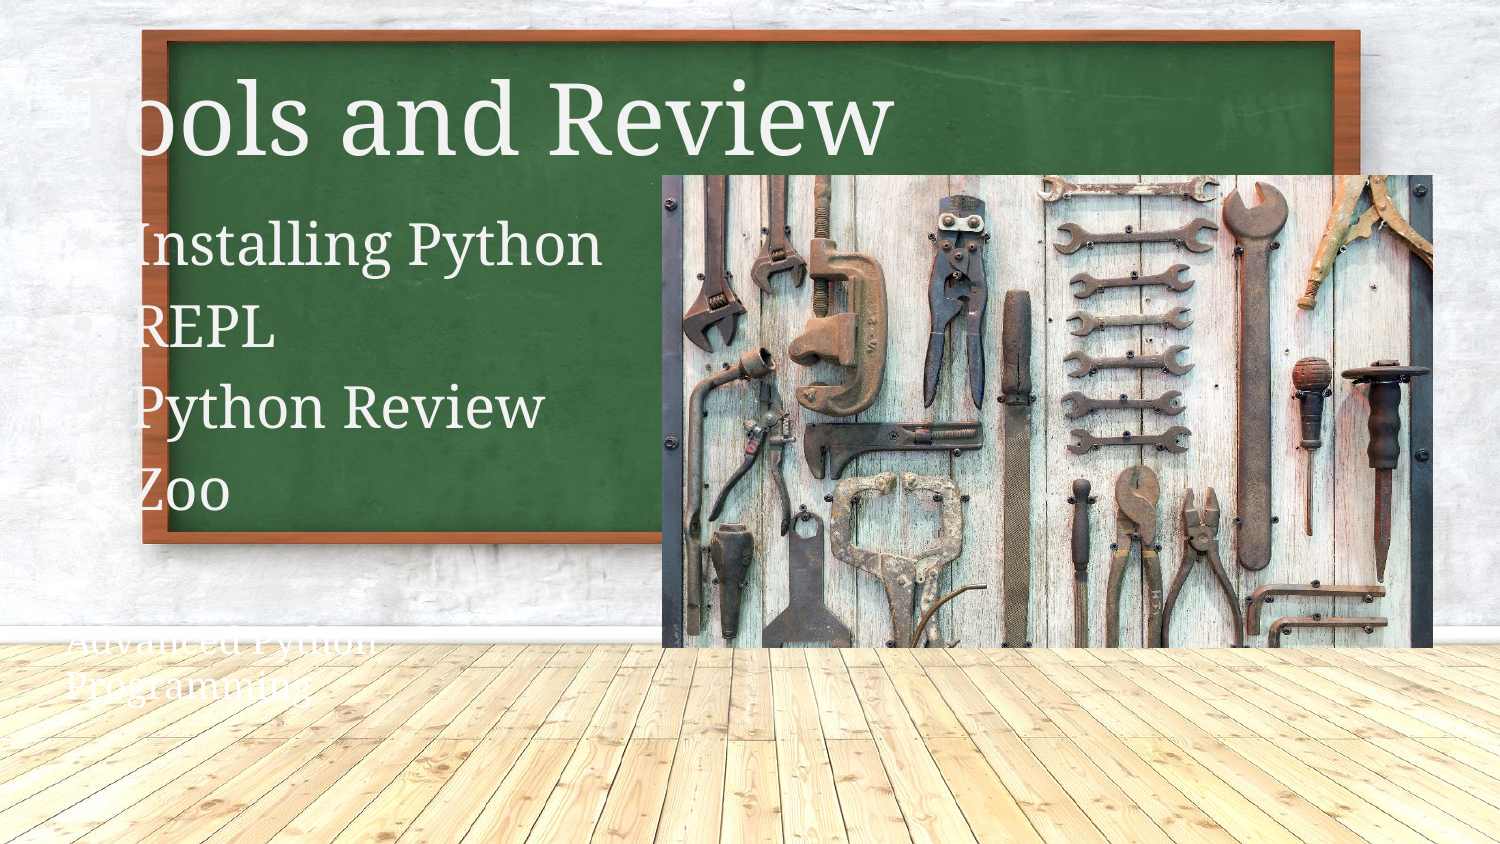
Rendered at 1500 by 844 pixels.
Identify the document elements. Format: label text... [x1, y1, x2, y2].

list Installing Python REPL Python Review Zoo [59, 200, 646, 588]
title Tools and Review [50, 33, 1450, 197]
picture [0, 0, 1500, 844]
